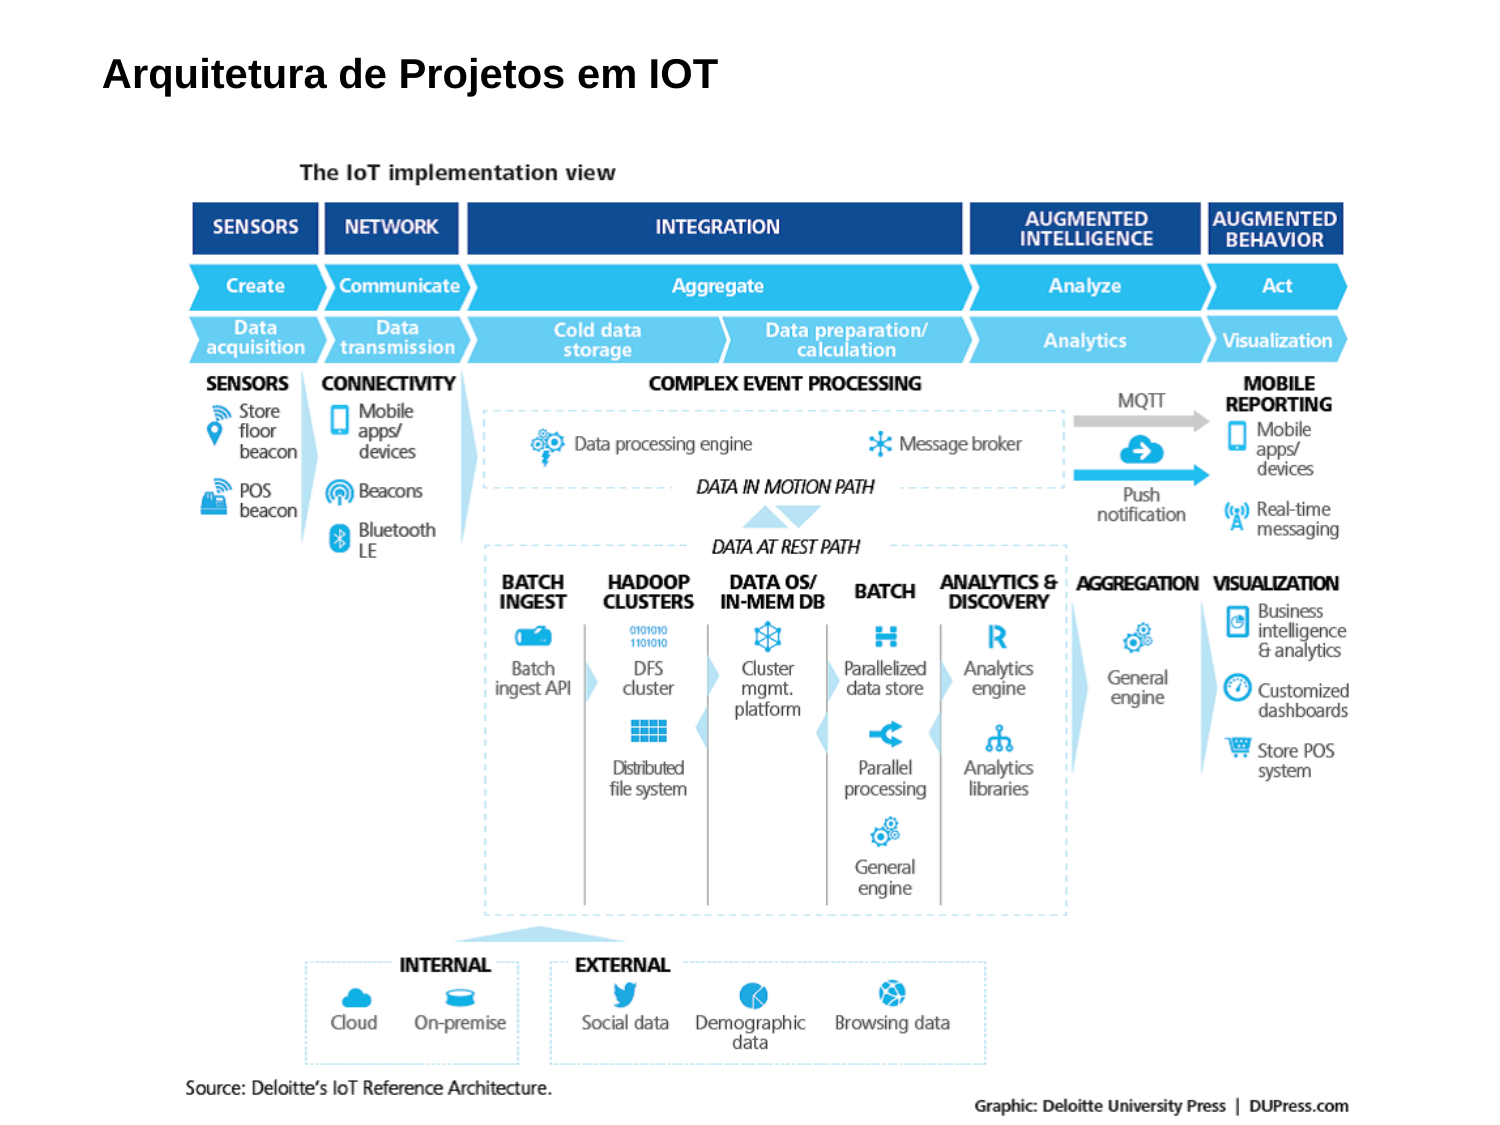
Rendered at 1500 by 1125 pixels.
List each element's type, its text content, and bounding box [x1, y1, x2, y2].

text_box Arquitetura de Projetos em IOT [87, 39, 1493, 105]
picture [116, 128, 1419, 1125]
